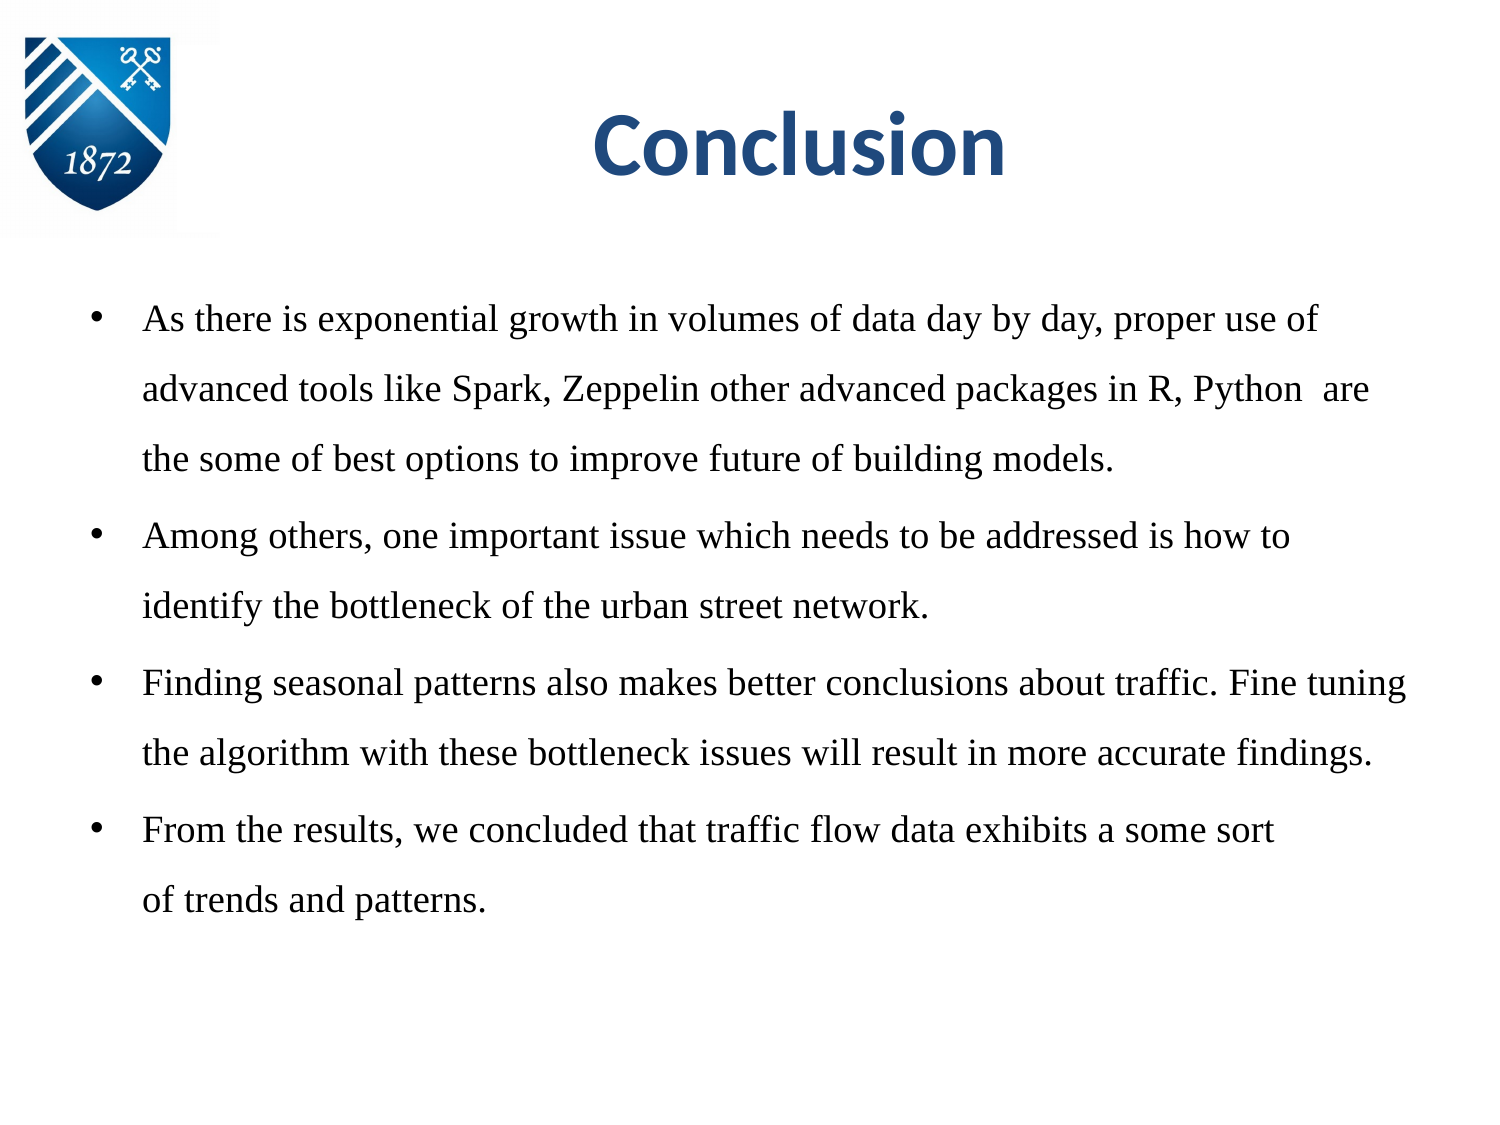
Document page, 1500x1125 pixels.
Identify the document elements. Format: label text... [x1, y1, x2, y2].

list As there is exponential growth in volumes of data day by day, proper use of advanced tools like Spark, Zeppelin other advanced packages in R, Python are the some of best options to improve future of building models. Among others, one important issue which needs to be addressed is how to identify the bottleneck of the urban street network. Finding seasonal patterns also makes better conclusions about traffic. Fine tuning the algorithm with these bottleneck issues will result in more accurate findings. From the results, we concluded that traffic flow data exhibits a some sort of trends and patterns. [75, 262, 1425, 1005]
picture [0, 0, 220, 238]
title Conclusion [176, 45, 1425, 233]
